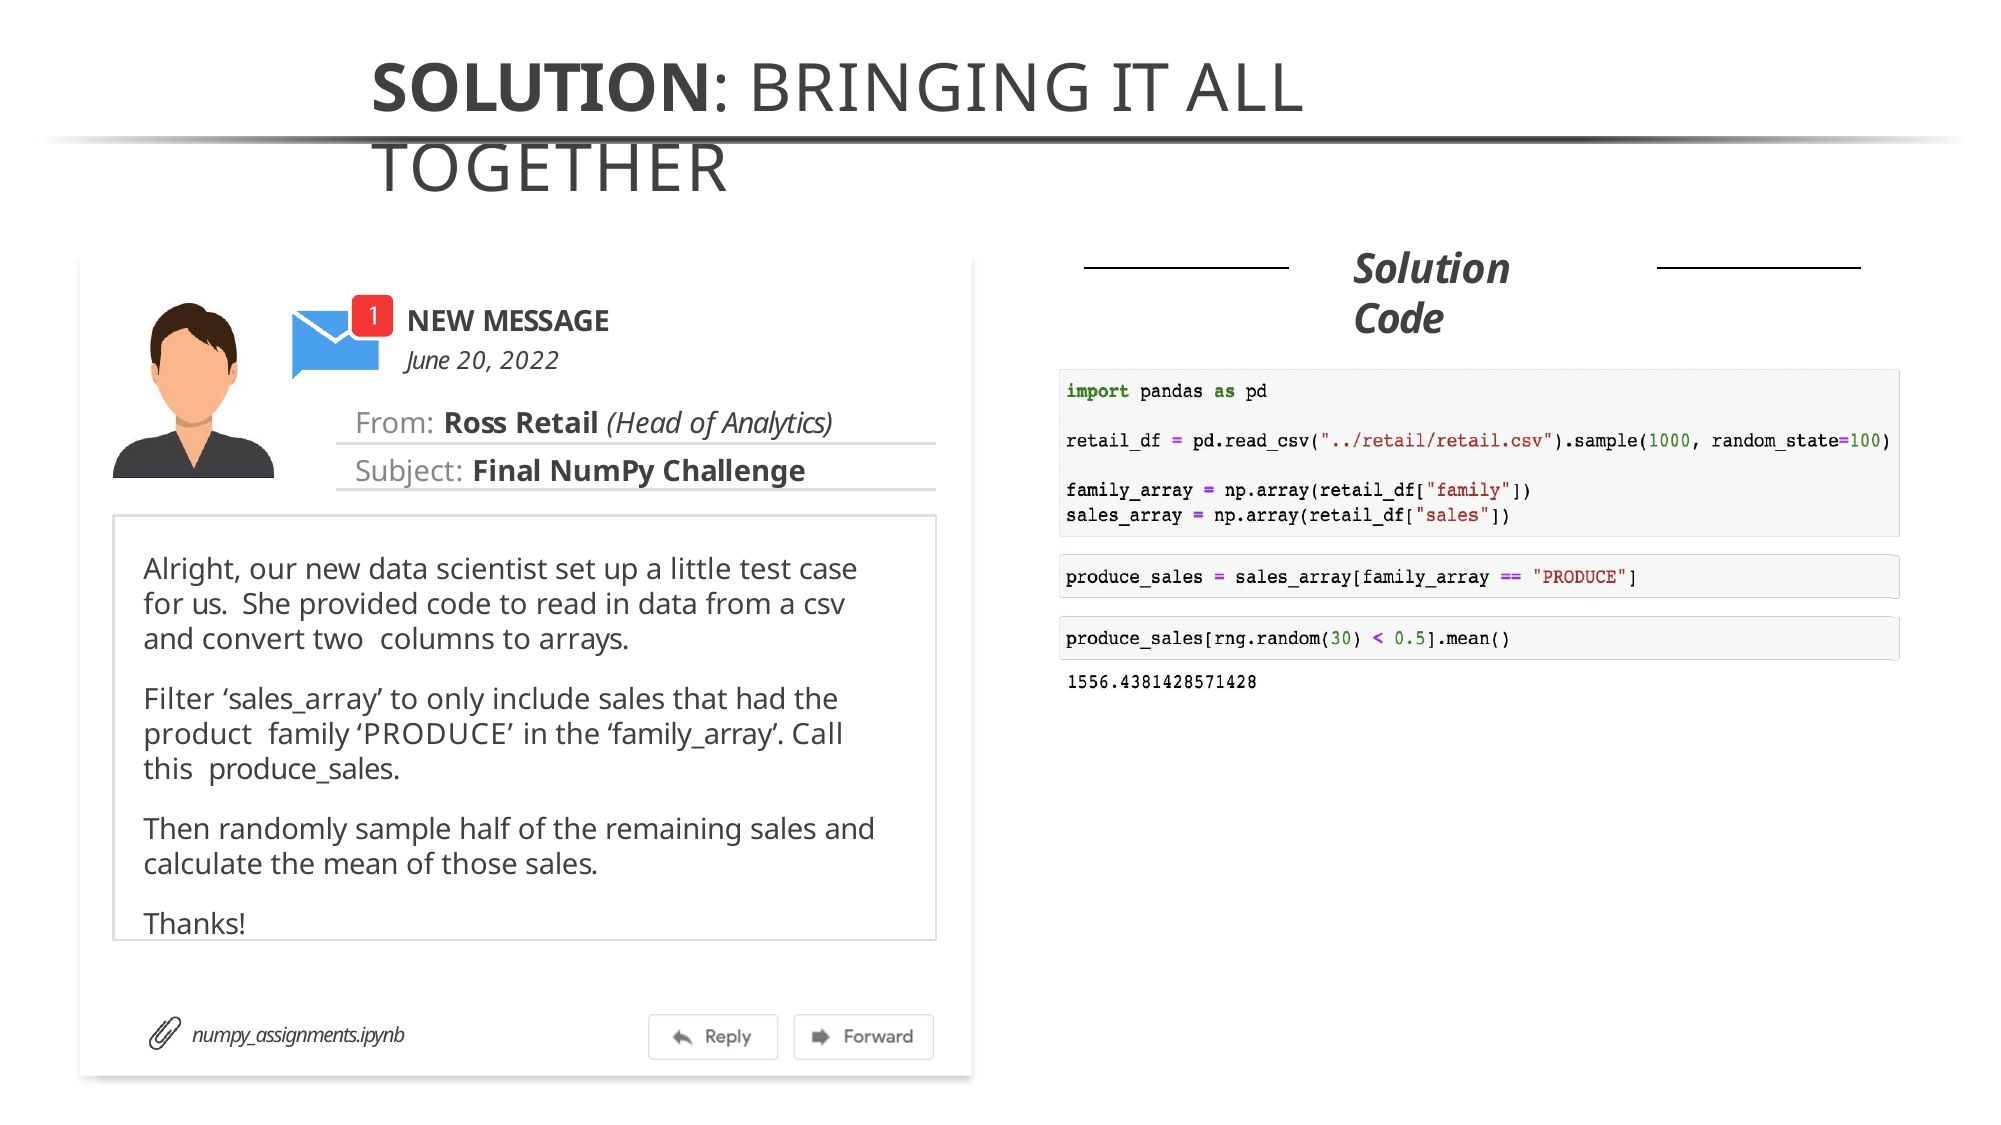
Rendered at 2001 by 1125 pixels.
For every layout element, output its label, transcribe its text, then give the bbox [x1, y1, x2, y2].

picture [35, 135, 1965, 144]
title SOLUTION: BRINGING IT ALL TOGETHER [369, 155, 1631, 233]
title SOLUTION: BRINGING IT ALL TOGETHER [369, 42, 1631, 133]
picture [1053, 361, 1908, 703]
text_box Solution Code [1351, 240, 1597, 343]
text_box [113, 292, 941, 1065]
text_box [69, 247, 983, 1093]
